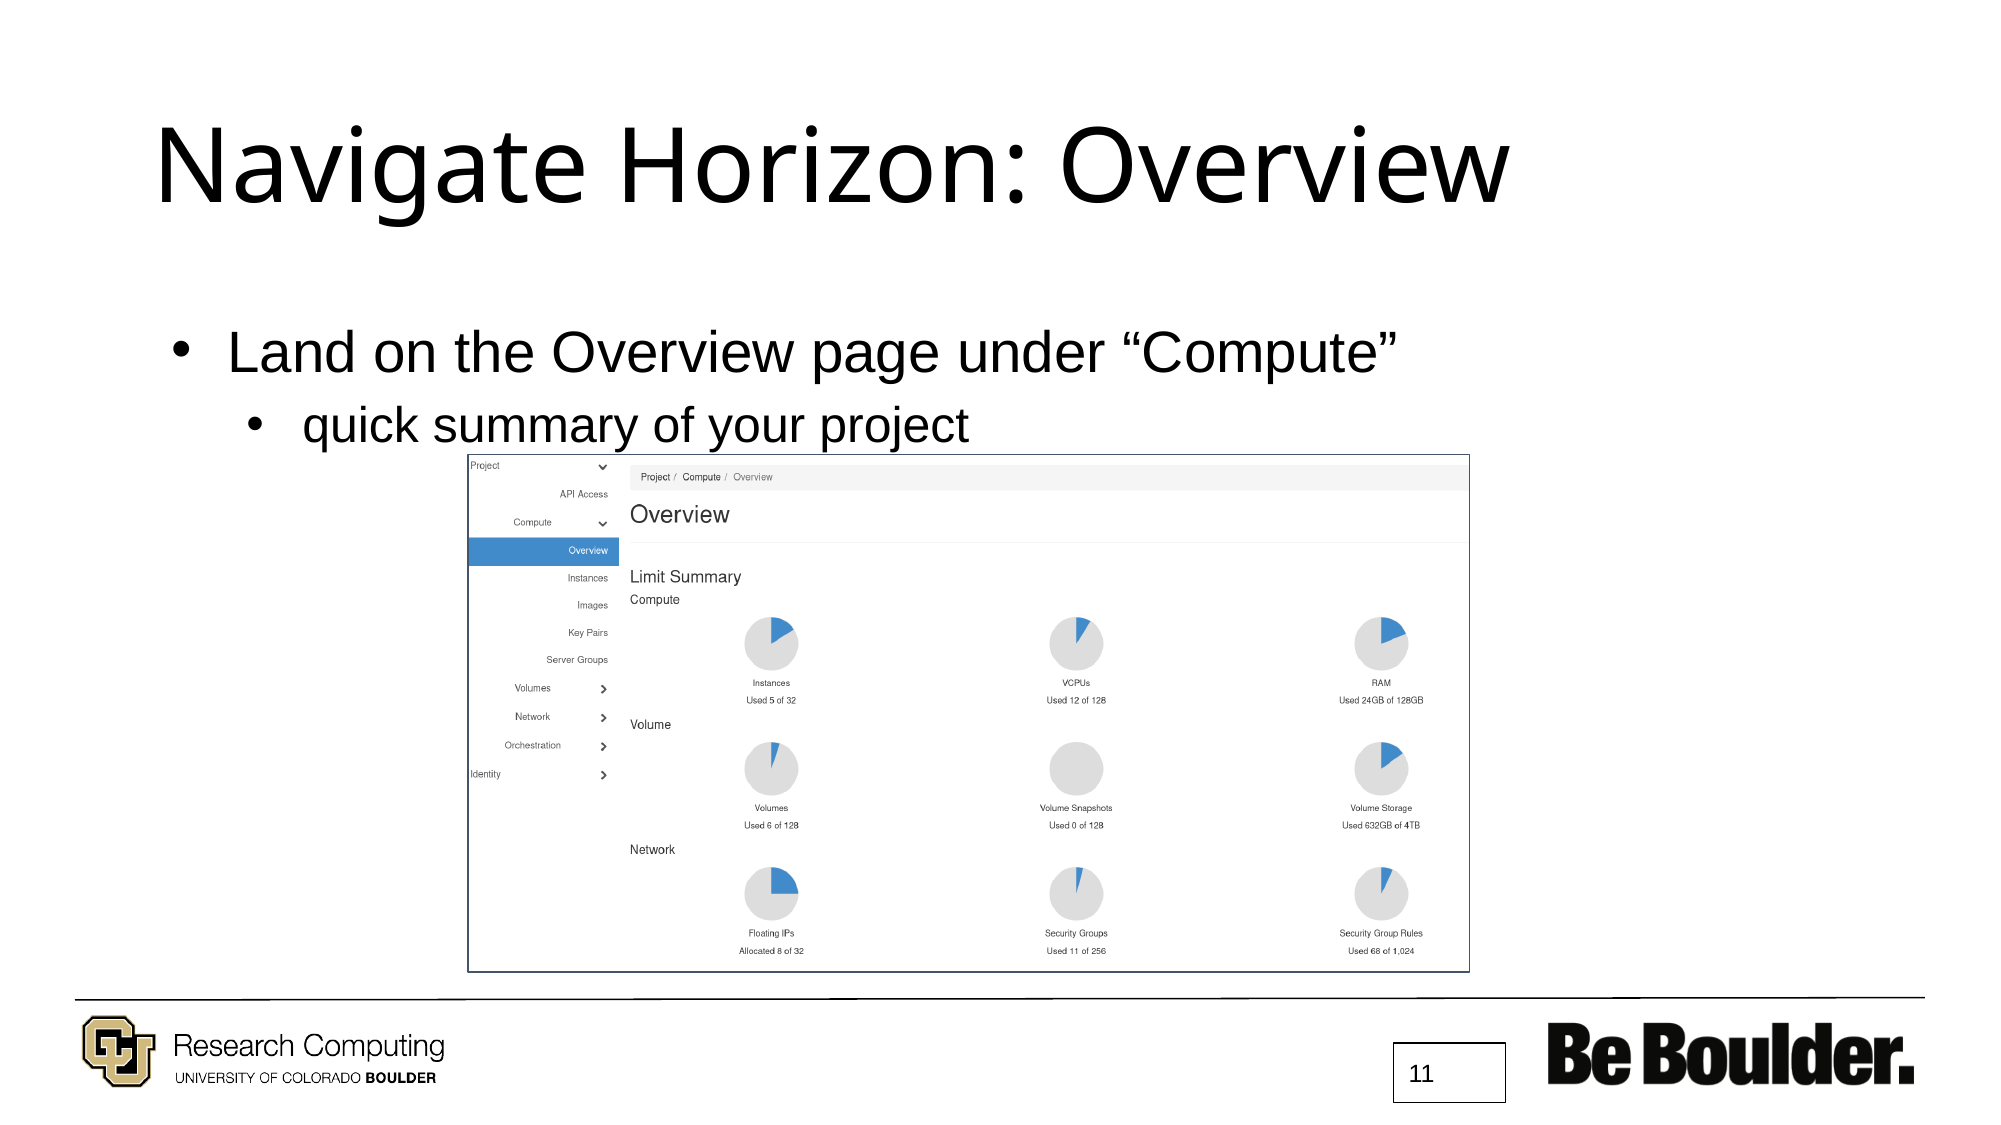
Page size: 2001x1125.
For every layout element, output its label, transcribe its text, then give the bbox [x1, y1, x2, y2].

title Navigate Horizon: Overview [137, 59, 1863, 278]
picture [468, 455, 1469, 972]
picture [1524, 1015, 1938, 1088]
picture [81, 1015, 444, 1088]
list Land on the Overview page under “Compute” quick summary of your project [137, 296, 1863, 979]
slide_number ‹#› [1393, 1042, 1506, 1103]
